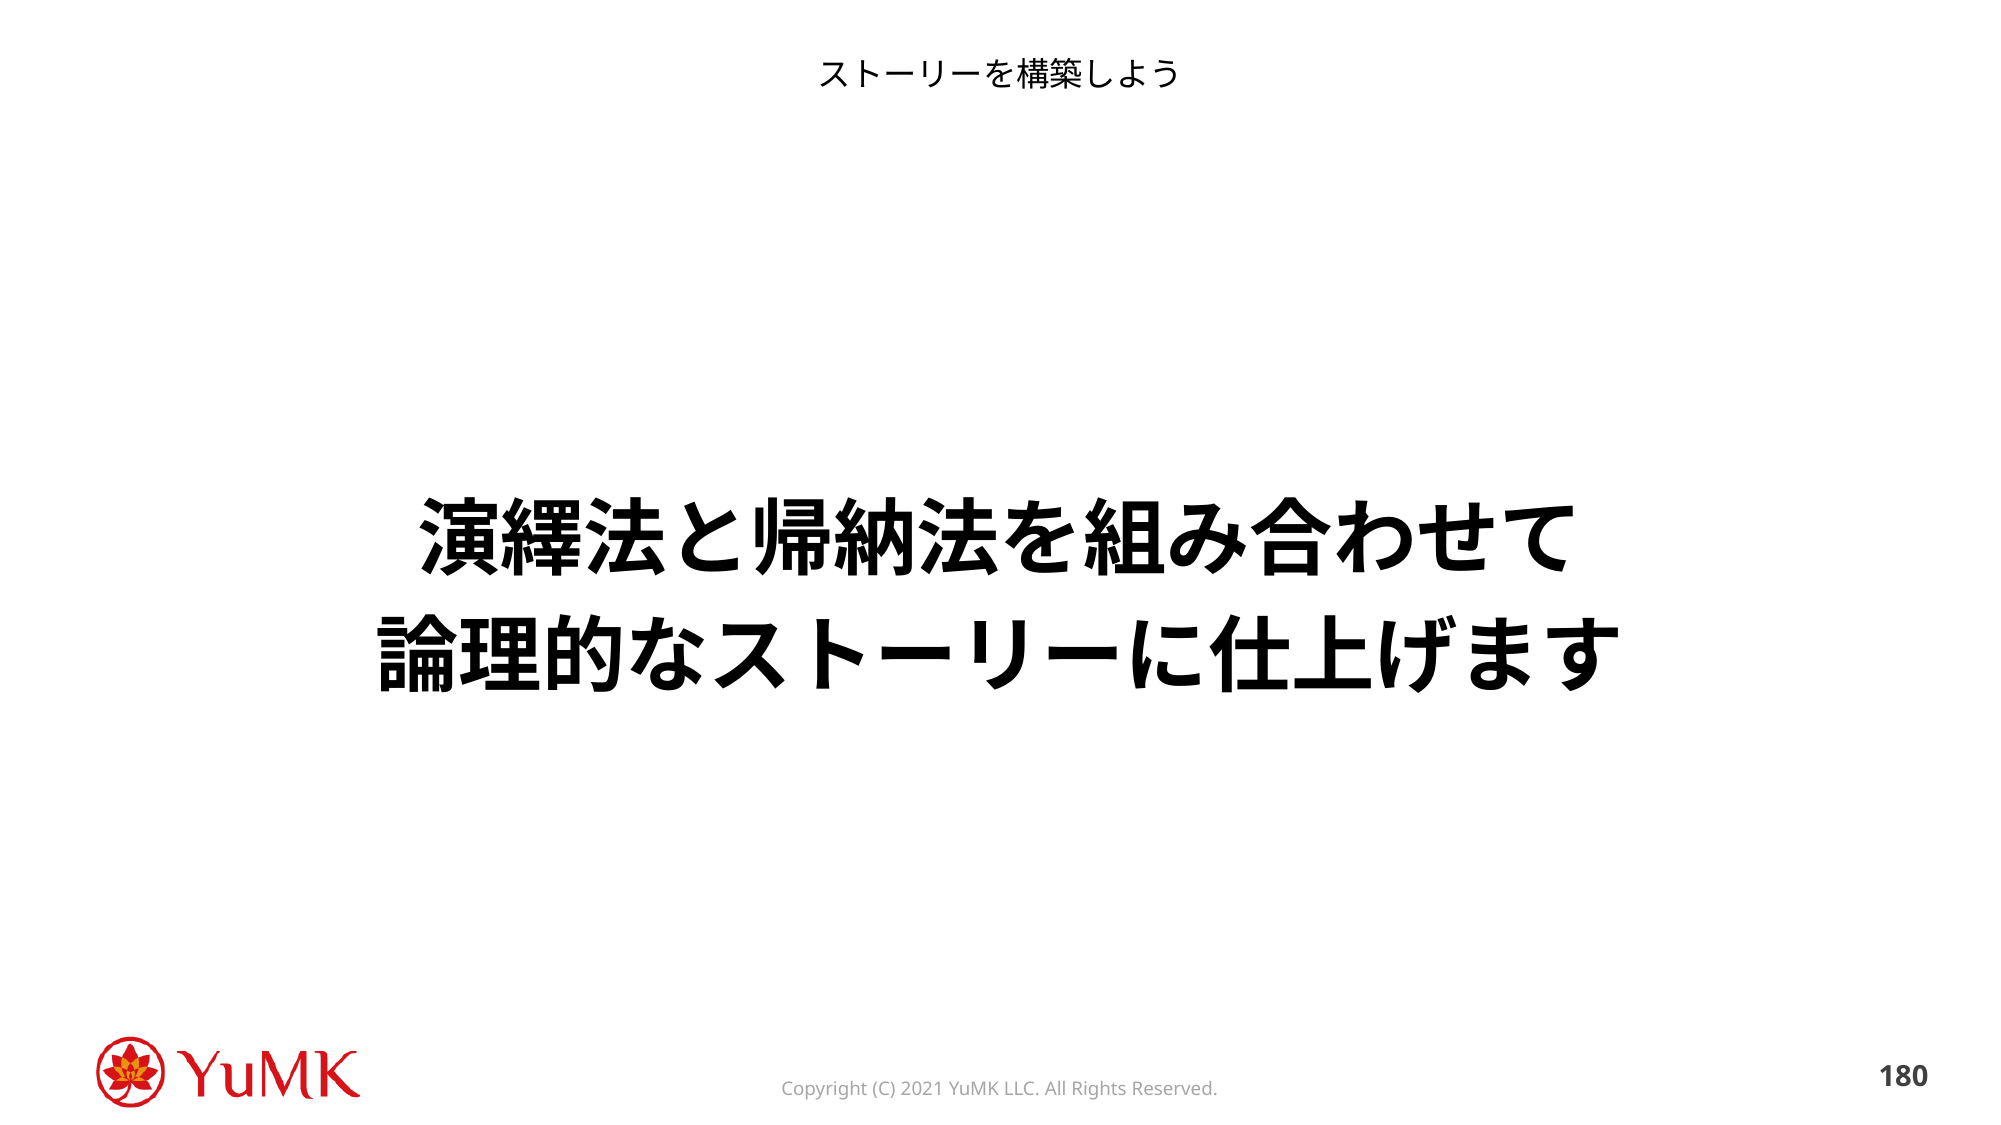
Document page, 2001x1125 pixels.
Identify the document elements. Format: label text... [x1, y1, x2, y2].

slide_number 179 [1477, 1047, 1944, 1108]
title ストーリーを構築しよう [99, 32, 1900, 113]
list 演繹法と帰納法を組み合わせて 論理的なストーリーに仕上げます [99, 128, 1900, 997]
picture [90, 1035, 365, 1108]
